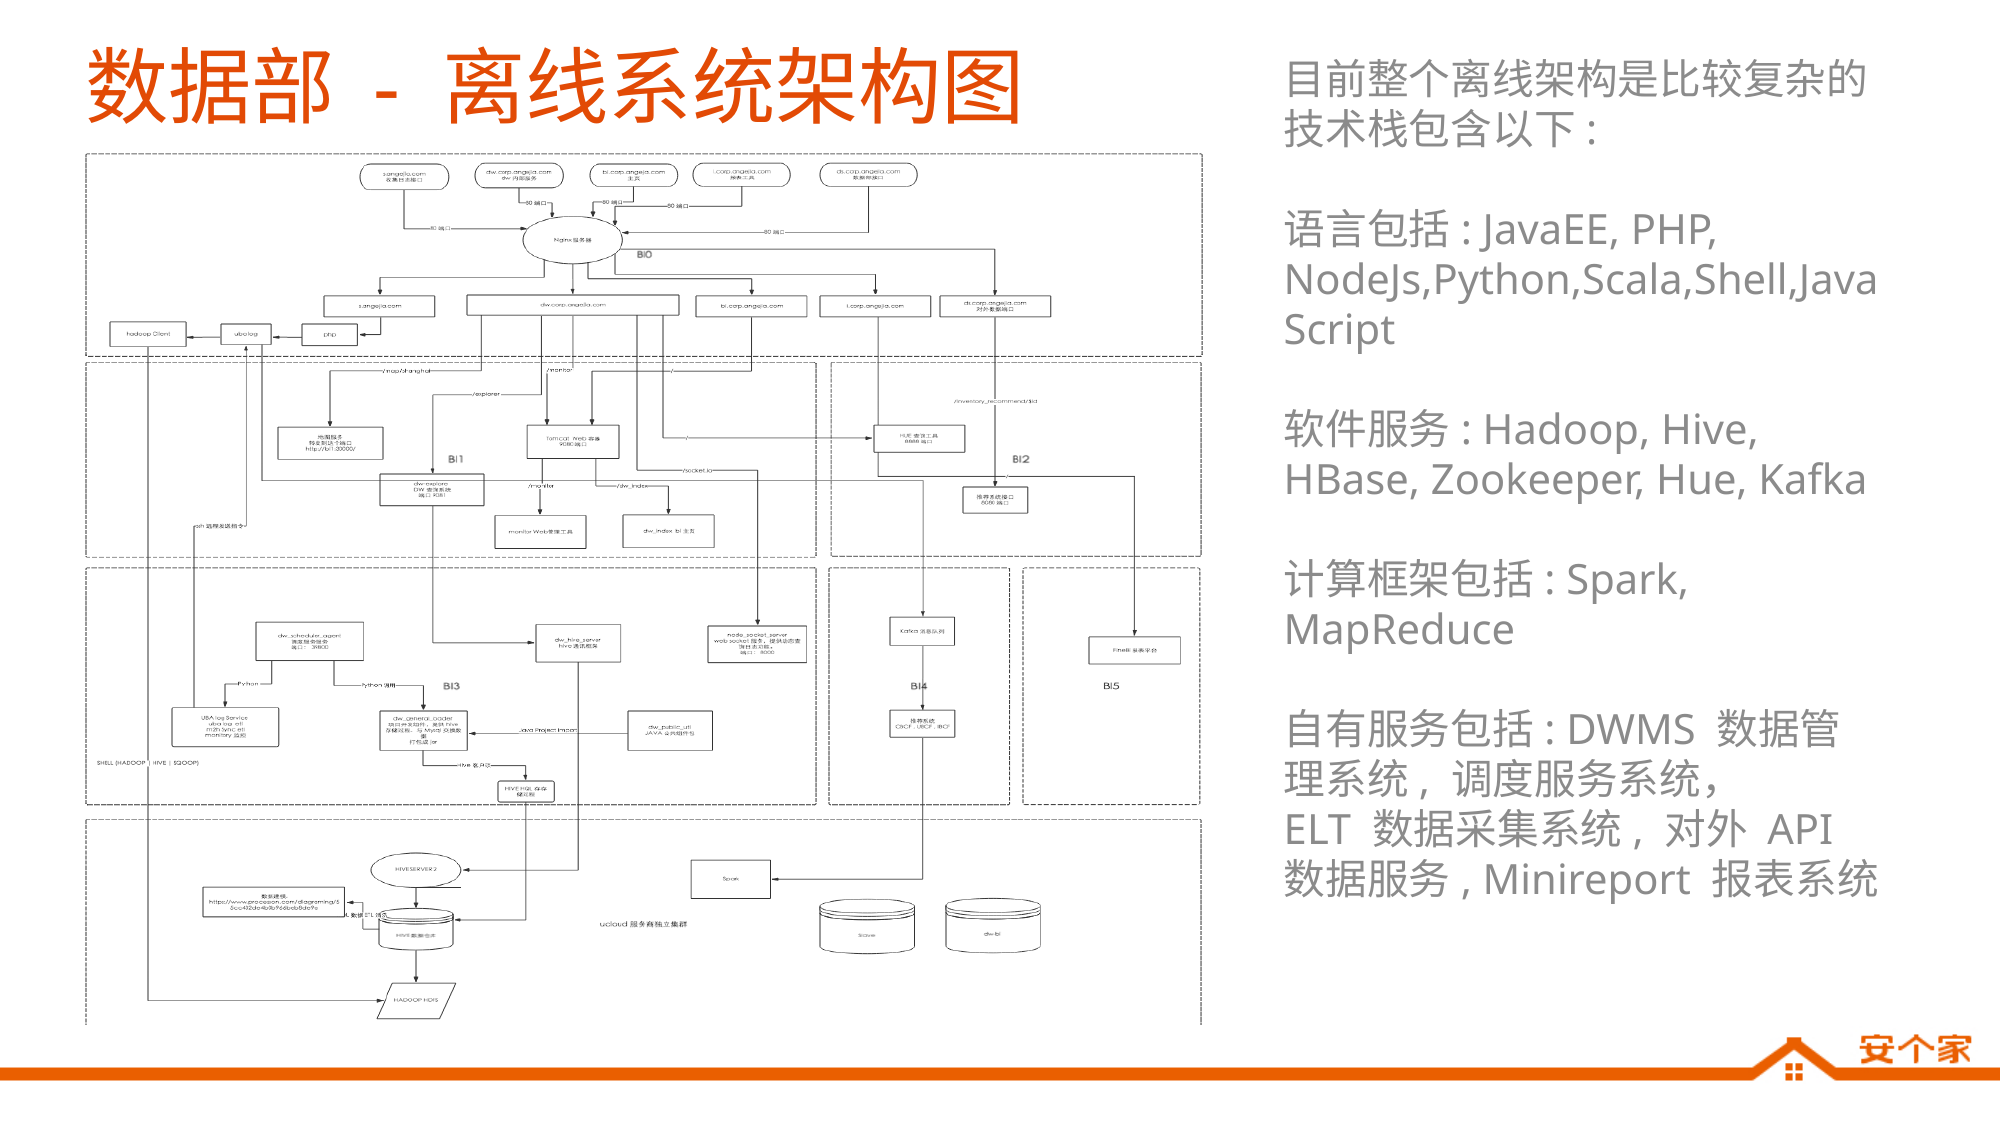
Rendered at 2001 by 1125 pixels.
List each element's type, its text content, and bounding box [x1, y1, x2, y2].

subtitle 目前整个离线架构是比较复杂的 技术栈包含以下: 语言包括: JavaEE, PHP, NodeJs,Python,Scala,Shell,JavaScript 软件服务: Hadoop, Hive, HBase, Zookeeper, Hue, Kafka 计算框架包括: Spark, MapReduce 自有服务包括: DWMS 数据管理系统, 调度服务系统， ELT 数据采集系统, 对外 API 数据服务, Minireport 报表系统 [1269, 45, 1897, 1053]
picture [0, 1026, 2000, 1098]
title 数据部 - 离线系统架构图 [70, 26, 1771, 169]
picture [83, 152, 1205, 1025]
